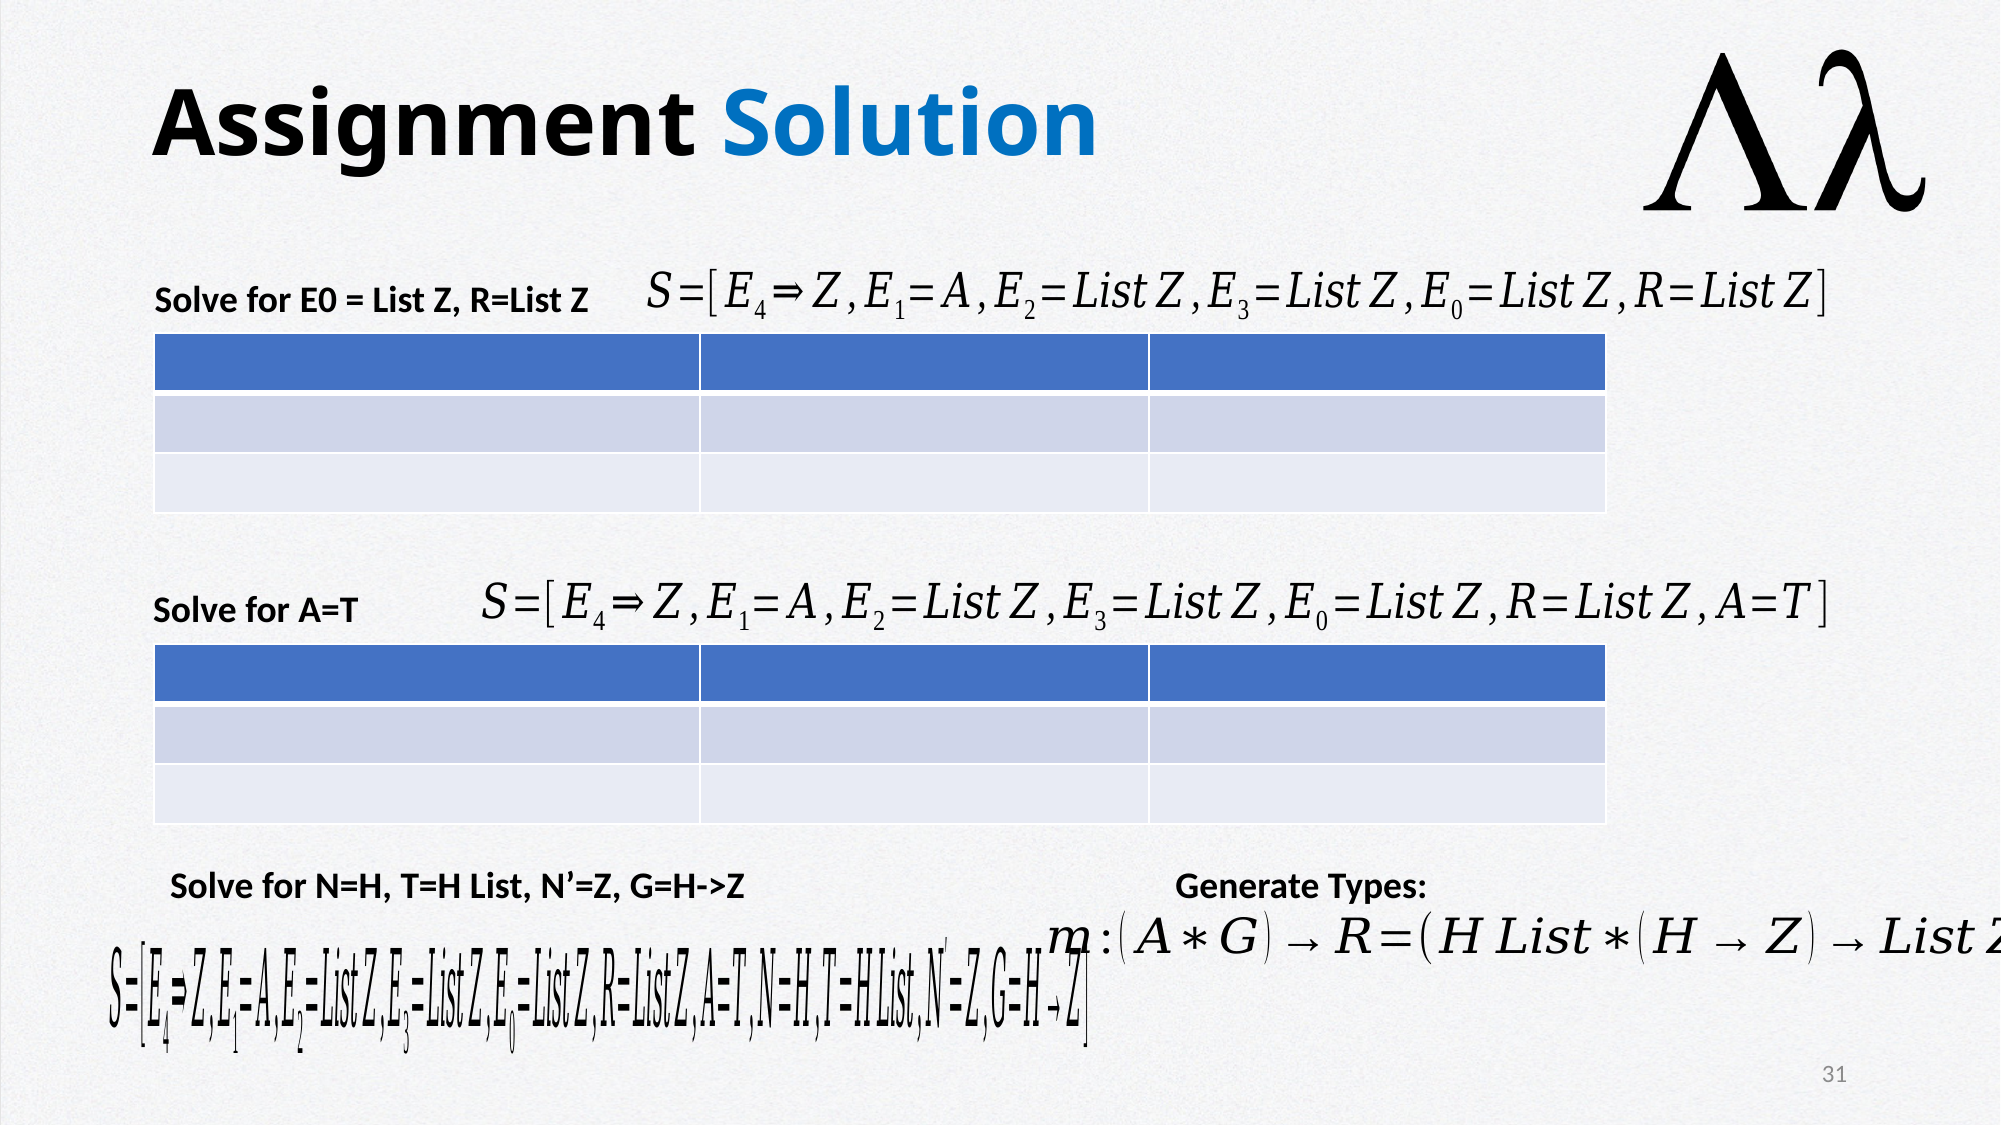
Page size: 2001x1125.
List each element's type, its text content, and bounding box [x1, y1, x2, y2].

text_box Solve for E0 = List Z, R=List Z [139, 244, 613, 327]
picture [0, 0, 2001, 1125]
text_box Solve for N=H, T=H List, N’=Z, G=H->Z [155, 830, 761, 913]
slide_number 30 [1412, 1042, 1863, 1103]
text_box Solve for A=T [138, 555, 374, 638]
text_box Generate Types: [1160, 831, 1443, 914]
title Assignment Solution [137, 17, 1863, 235]
picture [1994, 942, 2001, 950]
